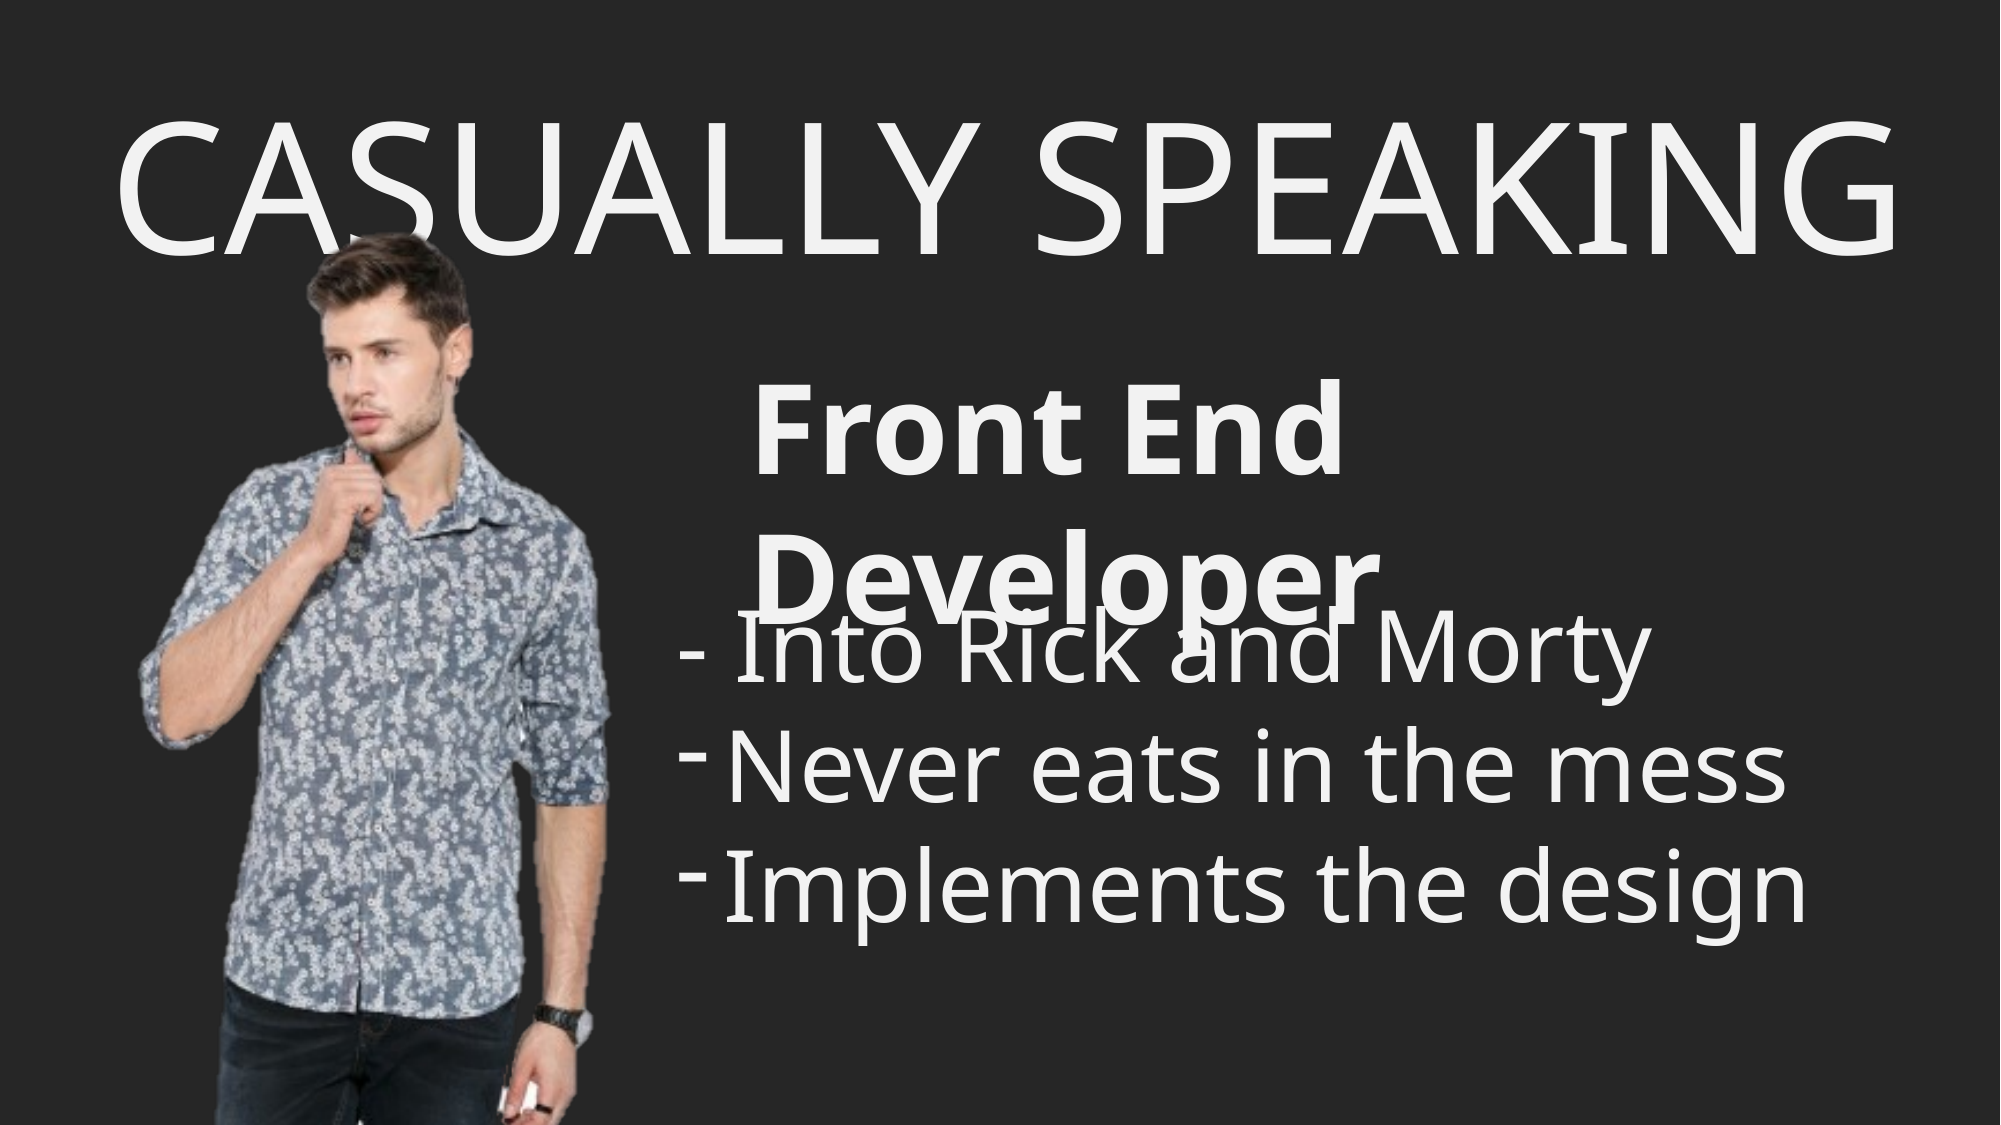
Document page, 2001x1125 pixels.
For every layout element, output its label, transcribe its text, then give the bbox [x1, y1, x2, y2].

text_box - Into Rick and Morty Never eats in the mess Implements the design [752, 657, 1827, 950]
text_box CASUALLY SPEAKING [94, 63, 1923, 299]
picture [59, 218, 752, 1125]
text_box Front End Developer [752, 342, 2000, 657]
